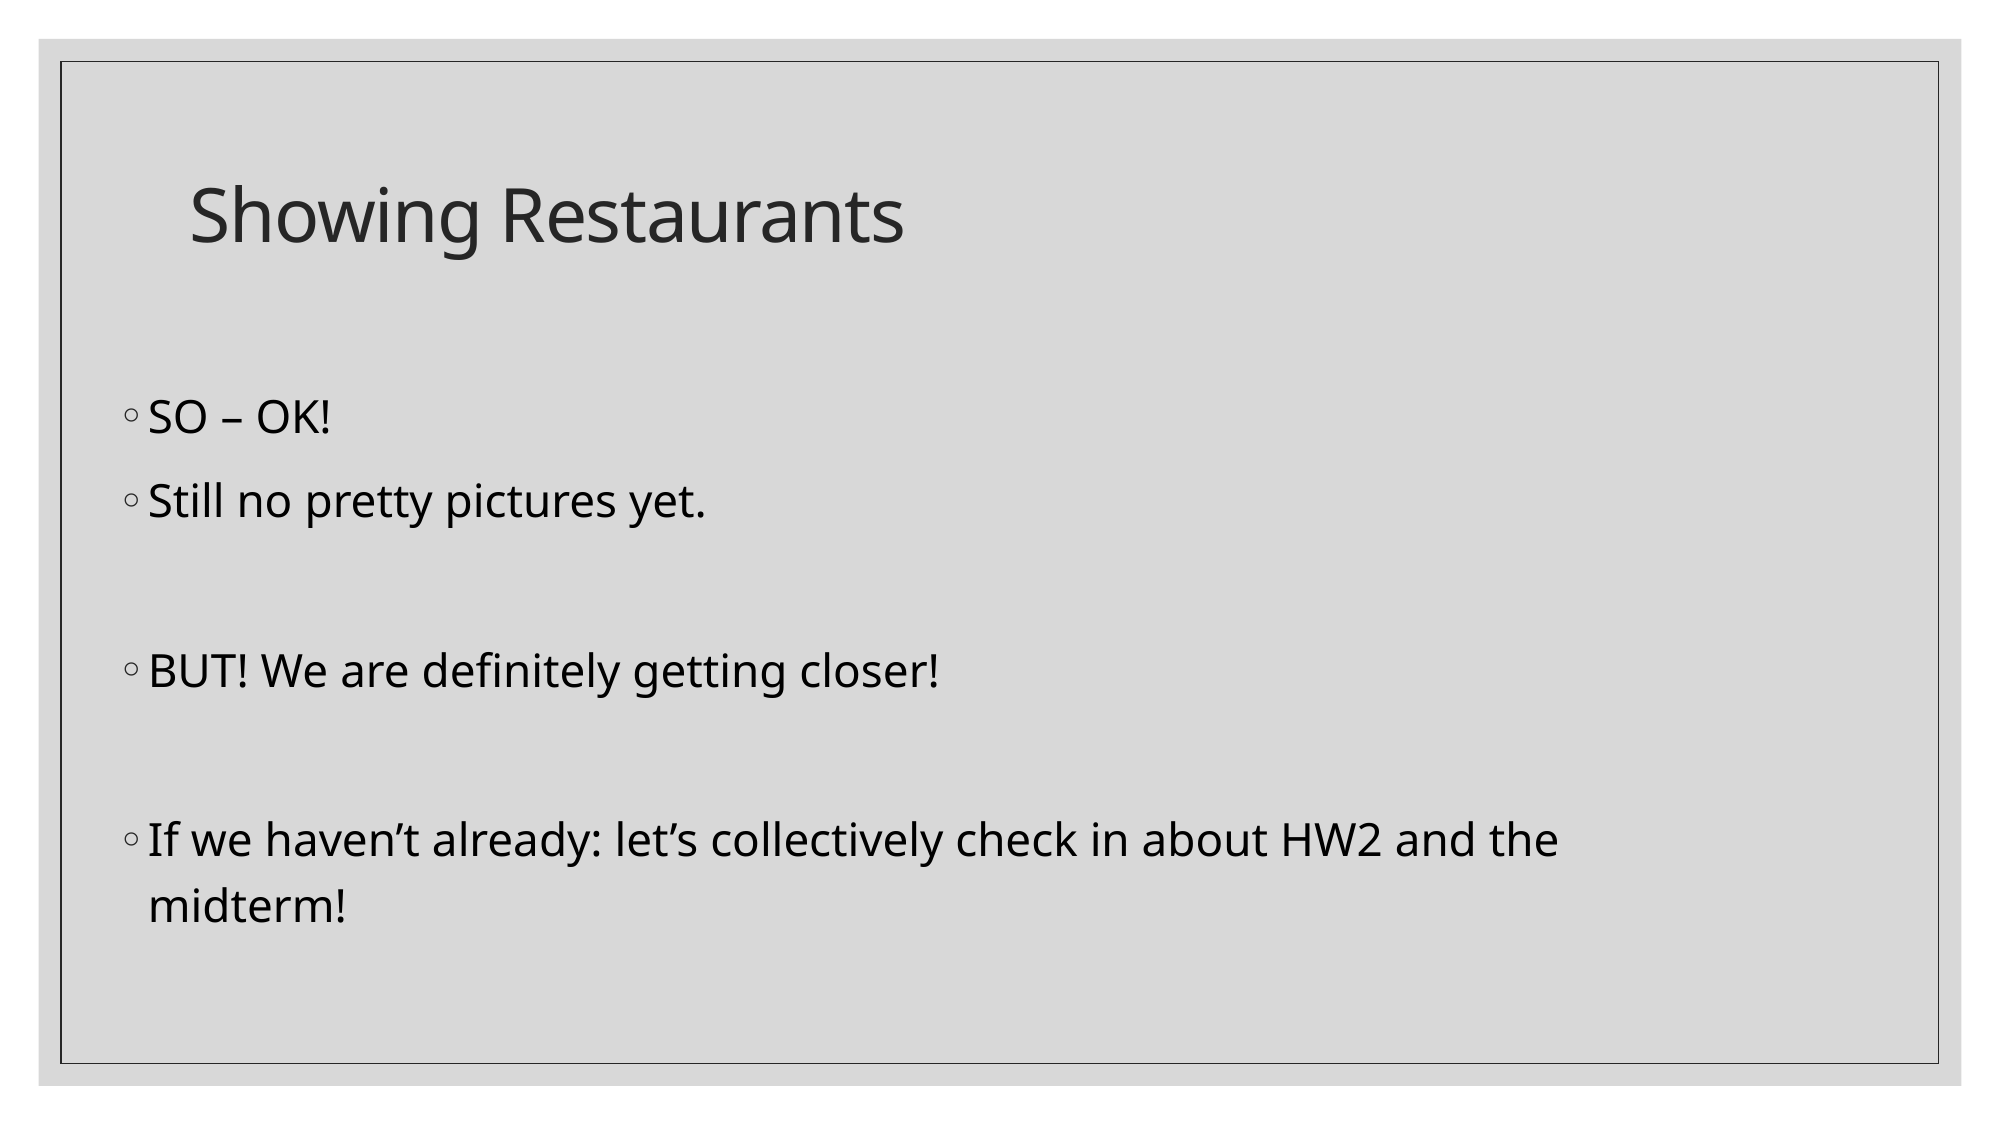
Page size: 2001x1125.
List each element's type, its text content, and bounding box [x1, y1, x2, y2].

list SO – OK! Still no pretty pictures yet. BUT! We are definitely getting closer! If we haven’t already: let’s collectively check in about HW2 and the midterm! [102, 368, 1736, 1035]
title Showing Restaurants [174, 105, 1825, 331]
